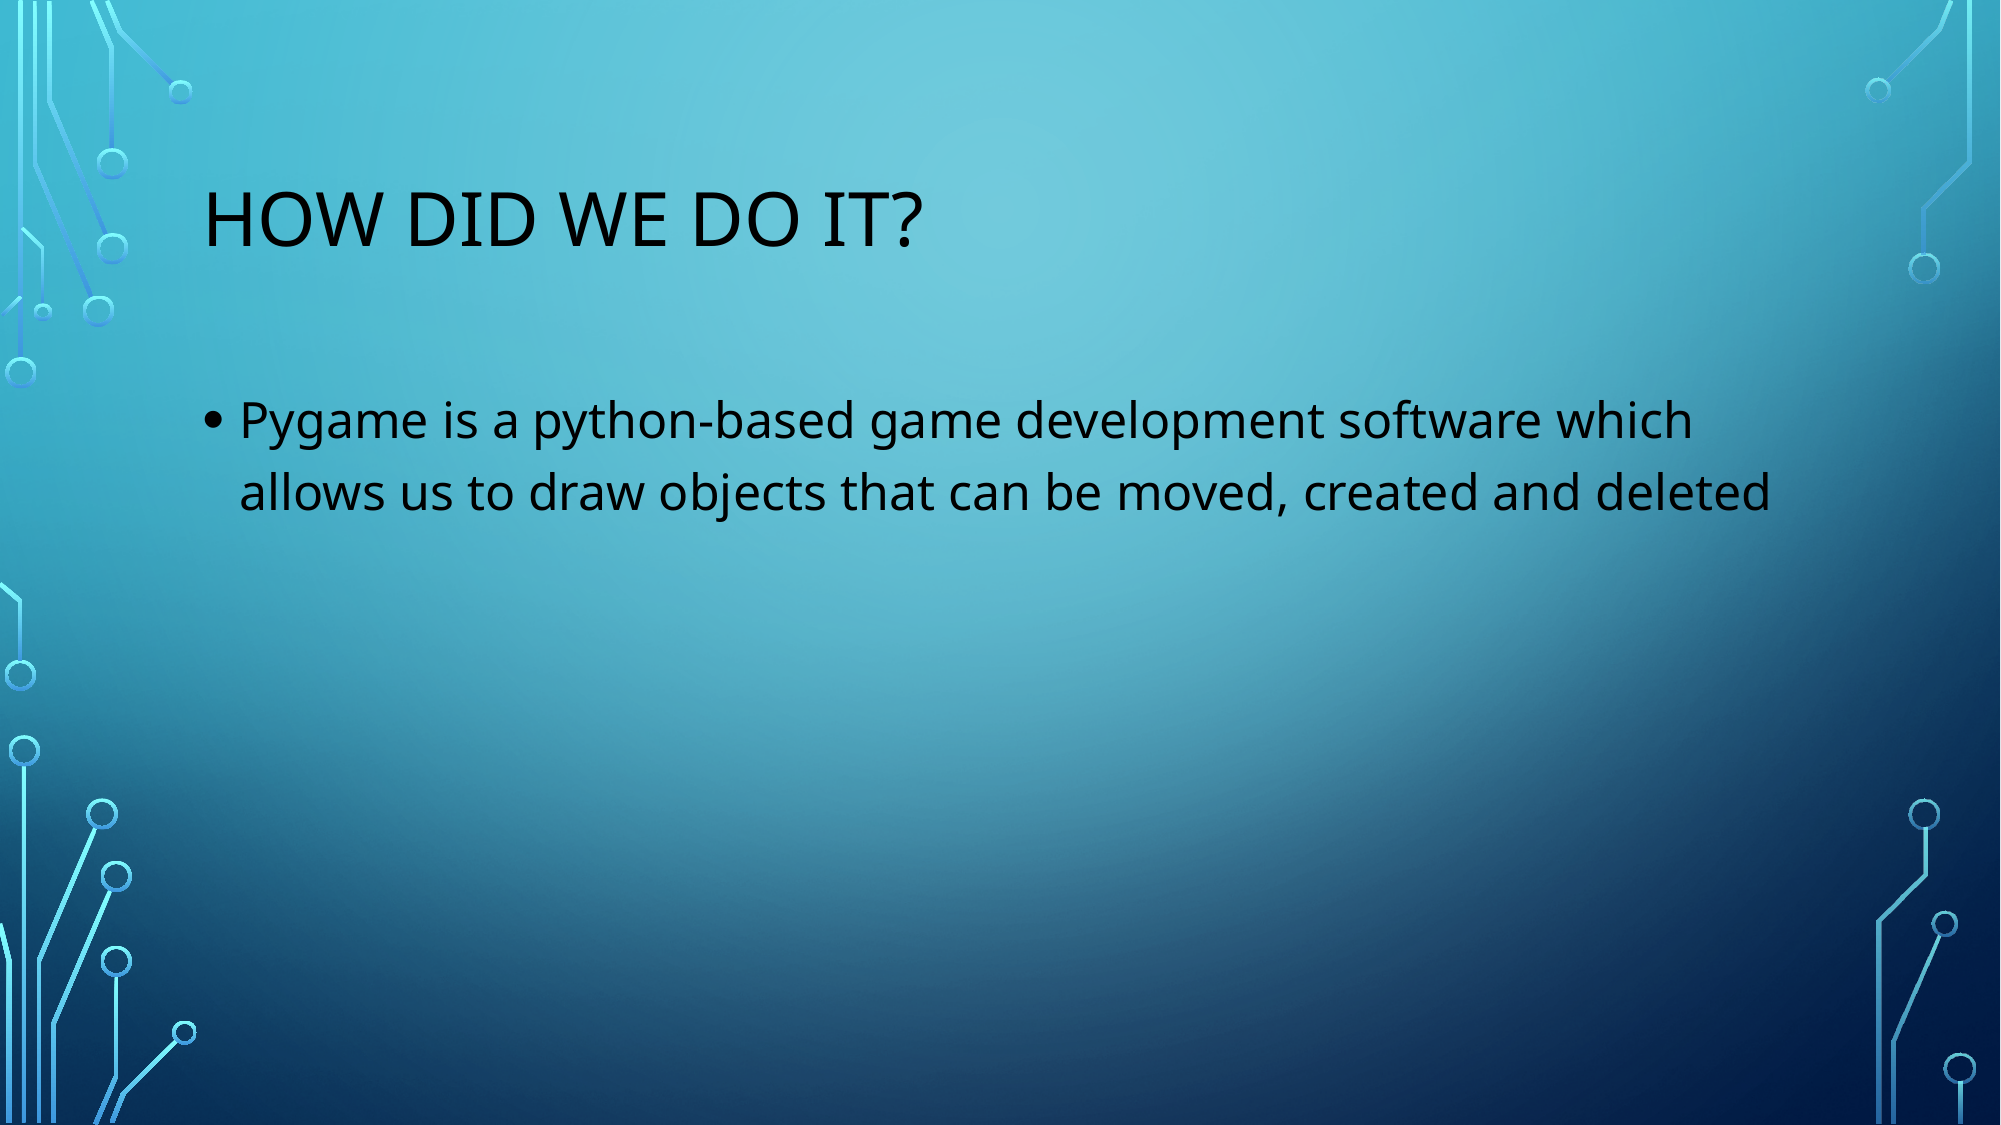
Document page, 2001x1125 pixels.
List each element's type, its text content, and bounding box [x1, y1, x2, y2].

title How did we do it? [187, 101, 1813, 344]
list Pygame is a python-based game development software which allows us to draw objects that can be moved, created and deleted [187, 369, 1813, 950]
